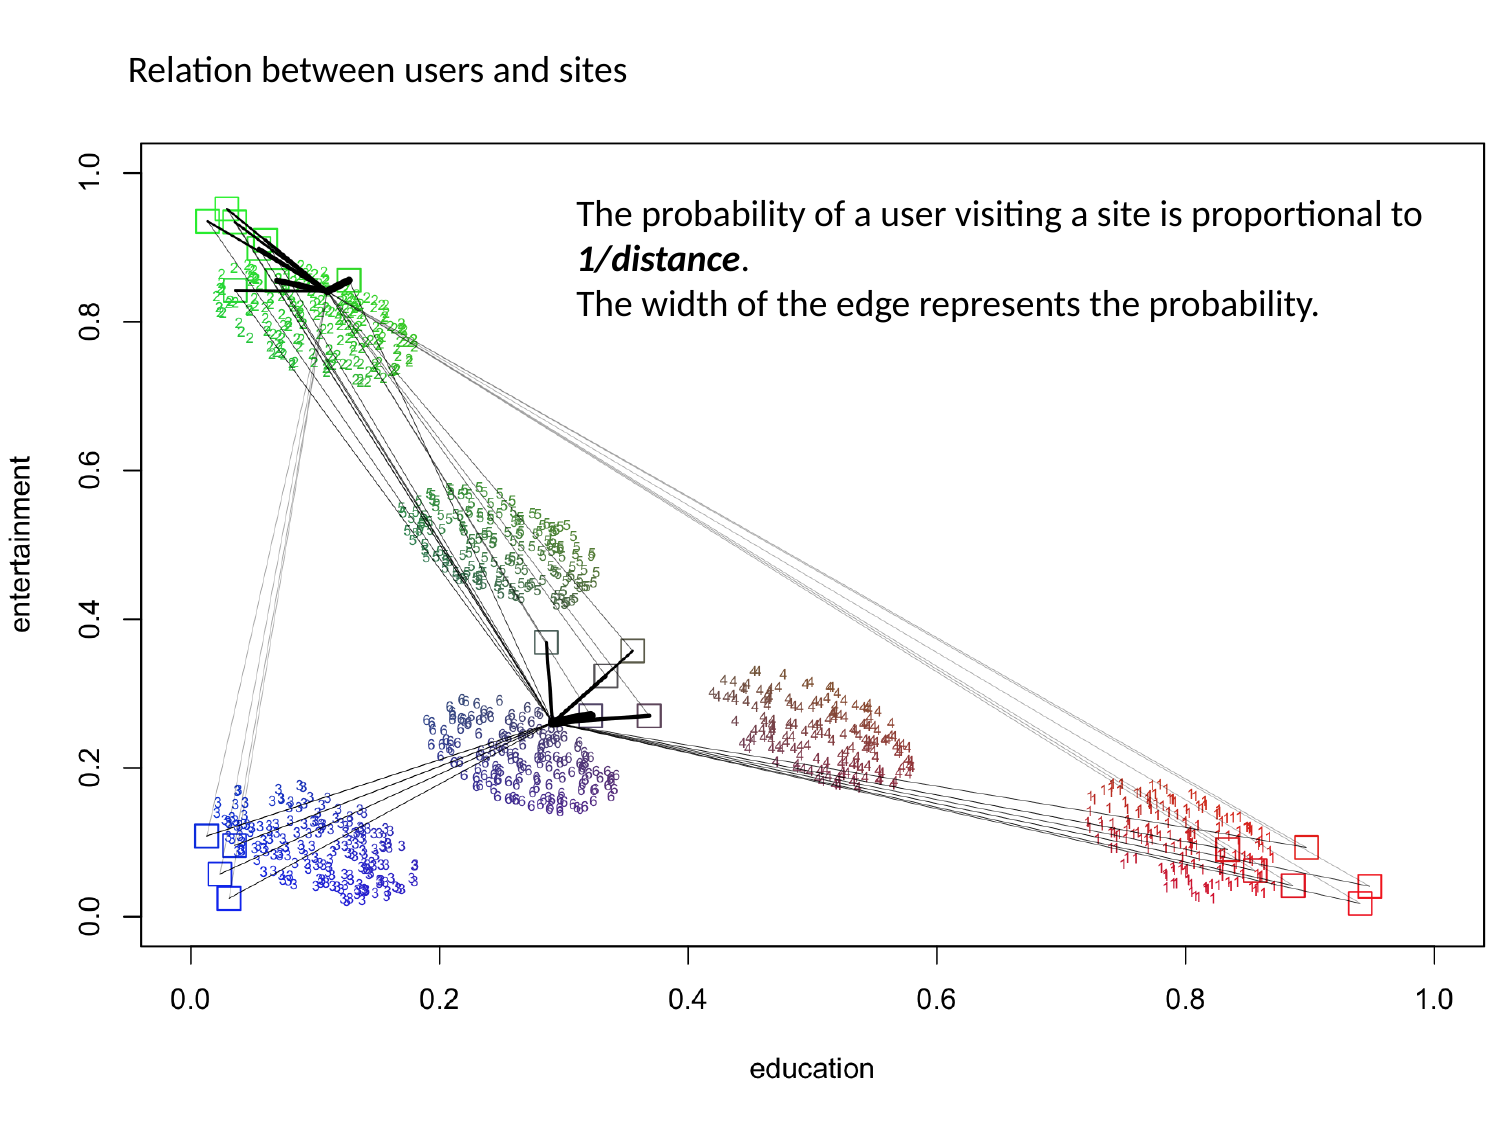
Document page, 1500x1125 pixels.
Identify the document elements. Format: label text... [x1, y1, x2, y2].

text_box Relation between users and sites [113, 38, 1151, 97]
picture [0, 98, 1500, 1106]
